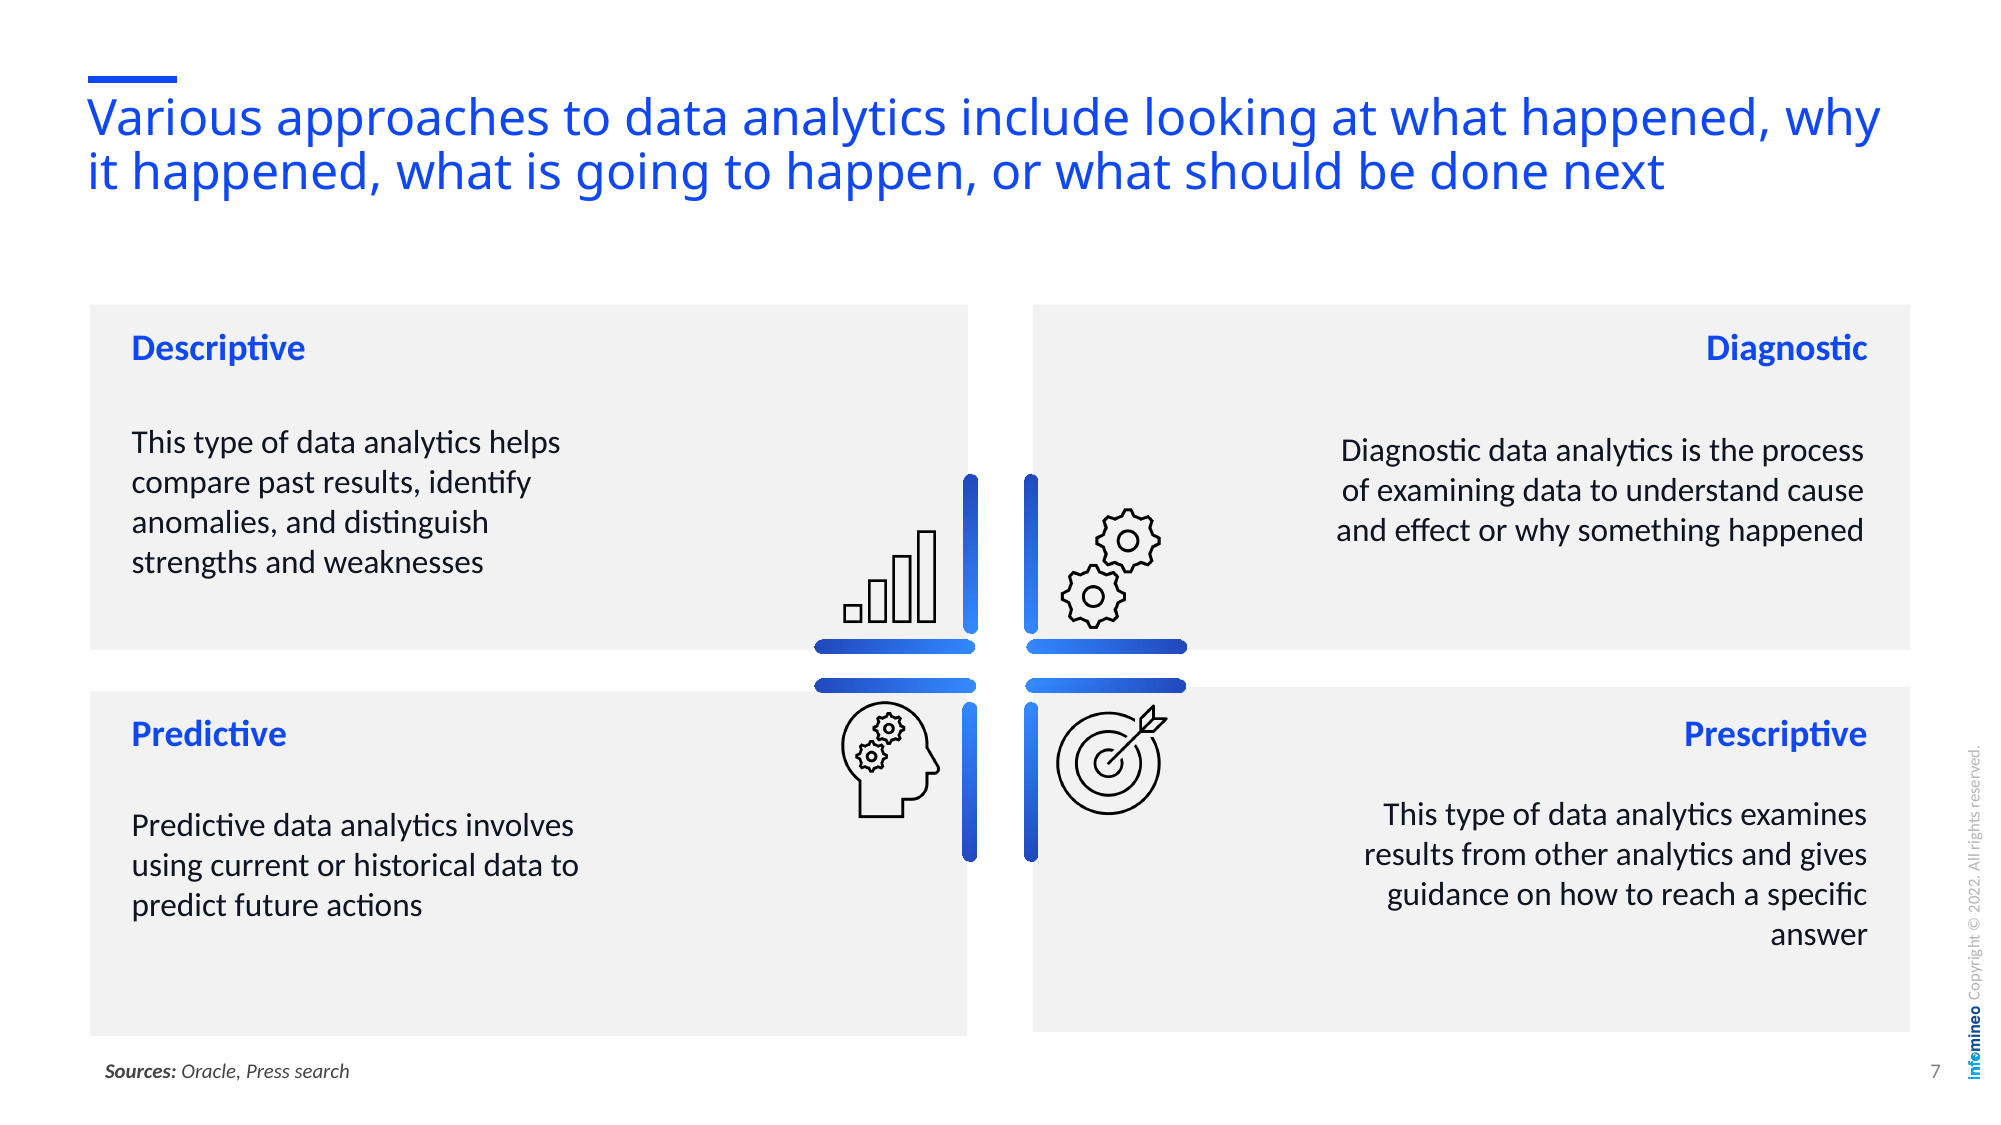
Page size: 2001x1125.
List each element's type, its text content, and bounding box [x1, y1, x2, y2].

picture [821, 693, 960, 832]
picture [1969, 1007, 1980, 1061]
picture [824, 511, 955, 642]
text_box Predictive data analytics involves using current or historical data to predict future actions [116, 752, 634, 974]
text_box [1023, 677, 1188, 694]
text_box Sources: Oracle, Press search [90, 1060, 867, 1084]
text_box This type of data analytics examines results from other analytics and gives guidance on how to reach a specific answer [1314, 756, 1884, 989]
picture [1037, 495, 1184, 642]
text_box [962, 472, 979, 635]
text_box This type of data analytics helps compare past results, identify anomalies, and distinguish strengths and weaknesses [116, 375, 634, 625]
picture [1042, 693, 1179, 829]
text_box [813, 638, 976, 655]
text_box Descriptive [116, 315, 633, 376]
title Various approaches to data analytics include looking at what happened, why it happened, what is going to happen, or what should be done next [87, 91, 1907, 201]
text_box Diagnostic data analytics is the process of examining data to understand cause and effect or why something happened [1311, 376, 1881, 600]
text_box [90, 691, 968, 1037]
text_box [90, 304, 968, 650]
text_box Prescriptive [1367, 702, 1883, 762]
text_box [1032, 686, 1911, 1032]
text_box [961, 699, 978, 863]
text_box [1023, 700, 1039, 863]
text_box [1025, 638, 1188, 655]
text_box [813, 677, 977, 694]
text_box Diagnostic [1367, 315, 1883, 376]
text_box [1023, 472, 1039, 635]
text_box Predictive [116, 702, 633, 762]
text_box [1032, 304, 1911, 650]
